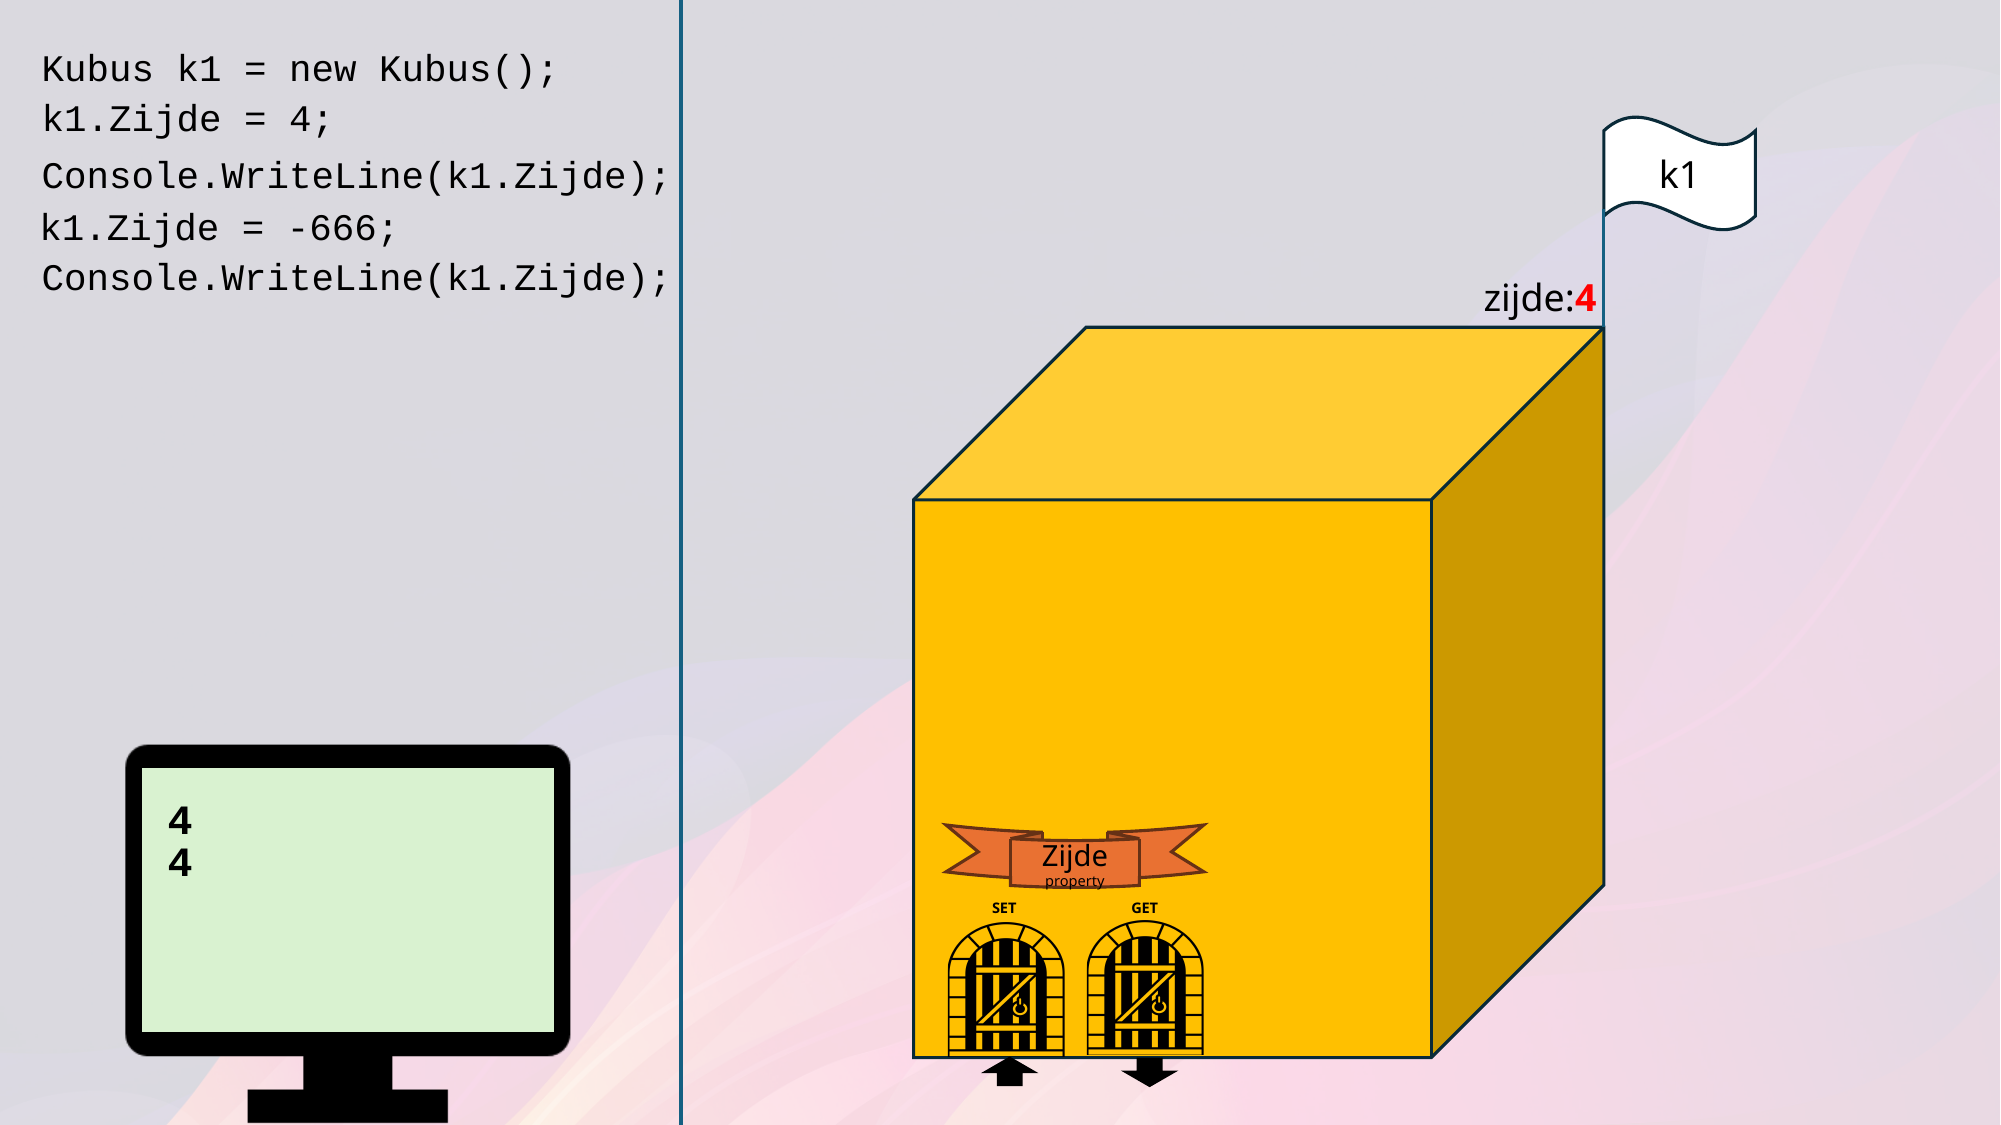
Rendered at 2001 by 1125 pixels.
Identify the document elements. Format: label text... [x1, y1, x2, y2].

text_box class Student { public string Naam { get; private set; } public void Hernoem(string nieuweNaam) { Naam = nieuweNaam; } } [919, 329, 1598, 498]
text_box zijde:4 [1468, 266, 1603, 327]
text_box Console.WriteLine(k1.Zijde); [682, 245, 693, 306]
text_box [80, 666, 615, 1125]
text_box Console.WriteLine(k1.Zijde); [682, 143, 693, 203]
text_box [981, 1058, 1039, 1087]
picture [1086, 919, 1205, 1056]
text_box [912, 325, 1606, 1060]
text_box Zijde property [940, 822, 1209, 889]
text_box k1.Zijde = -666; [24, 195, 616, 256]
text_box Console.WriteLine(k1.Zijde); [26, 143, 680, 203]
picture [947, 921, 1066, 1058]
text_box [1603, 116, 1756, 328]
text_box k1.Zijde = 4; [26, 86, 619, 143]
text_box Console.WriteLine(k1.Zijde); [26, 245, 680, 306]
text_box Kubus k1 = new Kubus(); [26, 36, 619, 86]
text_box [1120, 1057, 1179, 1088]
text_box GET [1116, 891, 1175, 919]
text_box SET [977, 891, 1036, 921]
